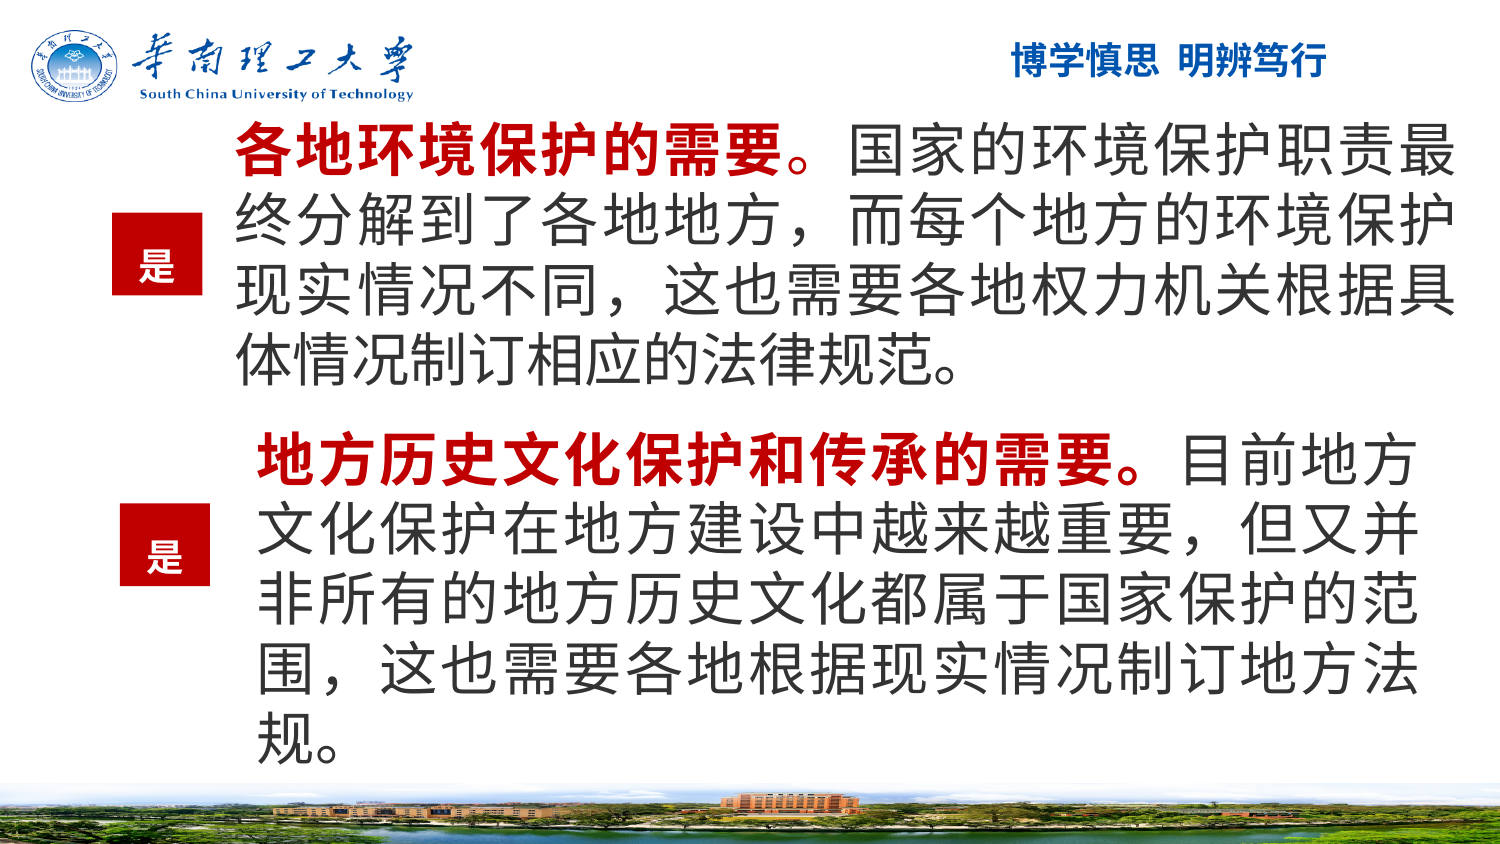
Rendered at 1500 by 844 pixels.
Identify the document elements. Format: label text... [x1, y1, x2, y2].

text_box 各地环境保护的需要。国家的环境保护职责最终分解到了各地地方，而每个地方的环境保护现实情况不同，这也需要各地权力机关根据具体情况制订相应的法律规范。 [219, 106, 1472, 401]
text_box 博学慎思 明辨笃行 [997, 30, 1373, 89]
text_box 是 [110, 211, 204, 297]
picture [0, 783, 1500, 844]
text_box 地方历史文化保护和传承的需要。目前地方文化保护在地方建设中越来越重要，但又并非所有的地方历史文化都属于国家保护的范围，这也需要各地根据现实情况制订地方法规。 [242, 415, 1435, 780]
text_box 是 [118, 501, 212, 588]
picture [30, 30, 413, 103]
